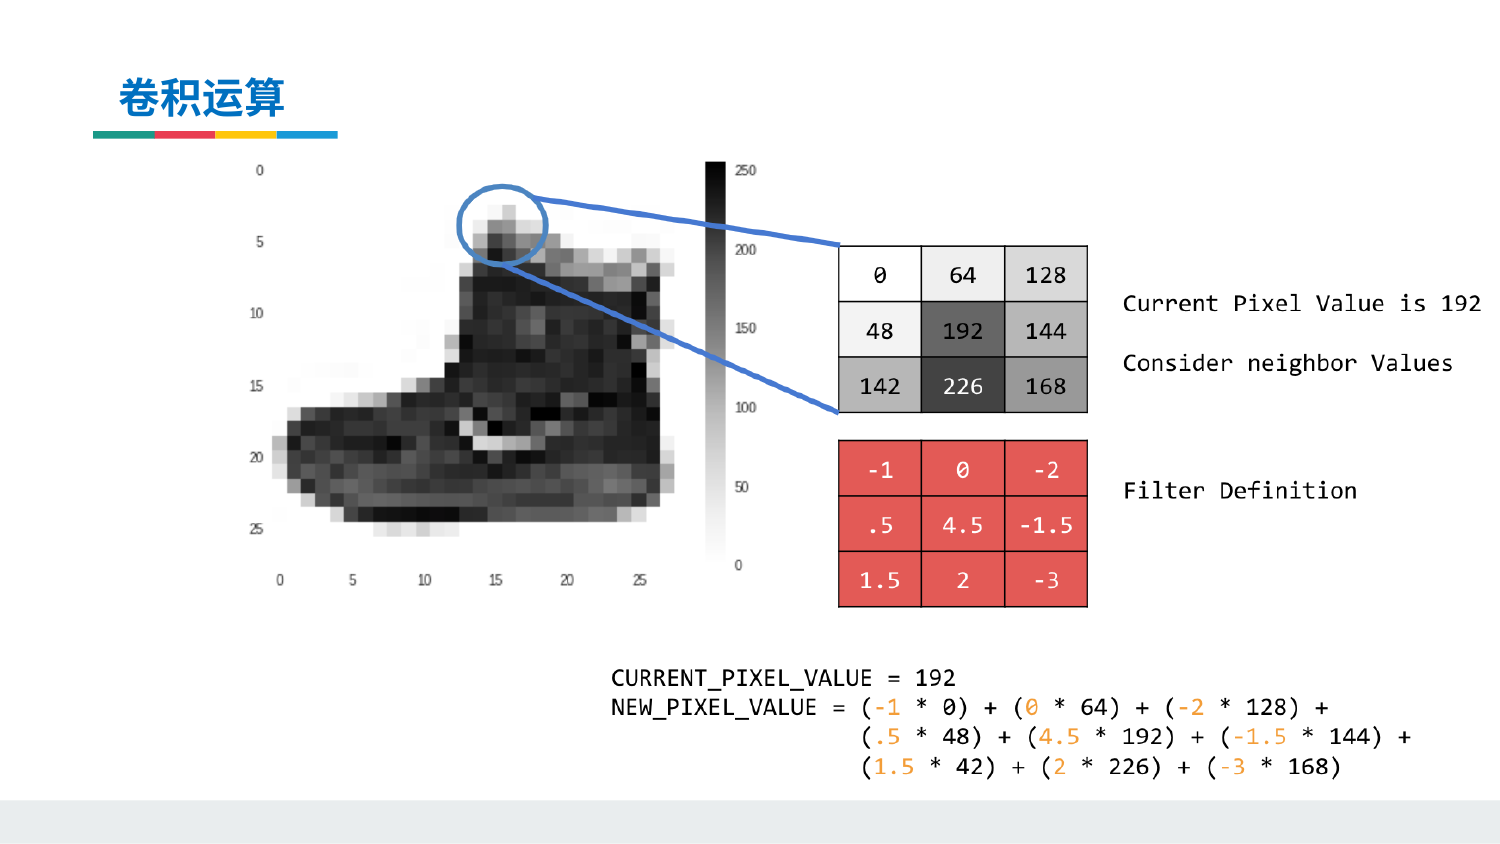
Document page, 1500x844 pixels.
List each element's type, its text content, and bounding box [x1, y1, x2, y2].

picture [228, 142, 1500, 799]
text_box 卷积运算 [103, 56, 319, 128]
